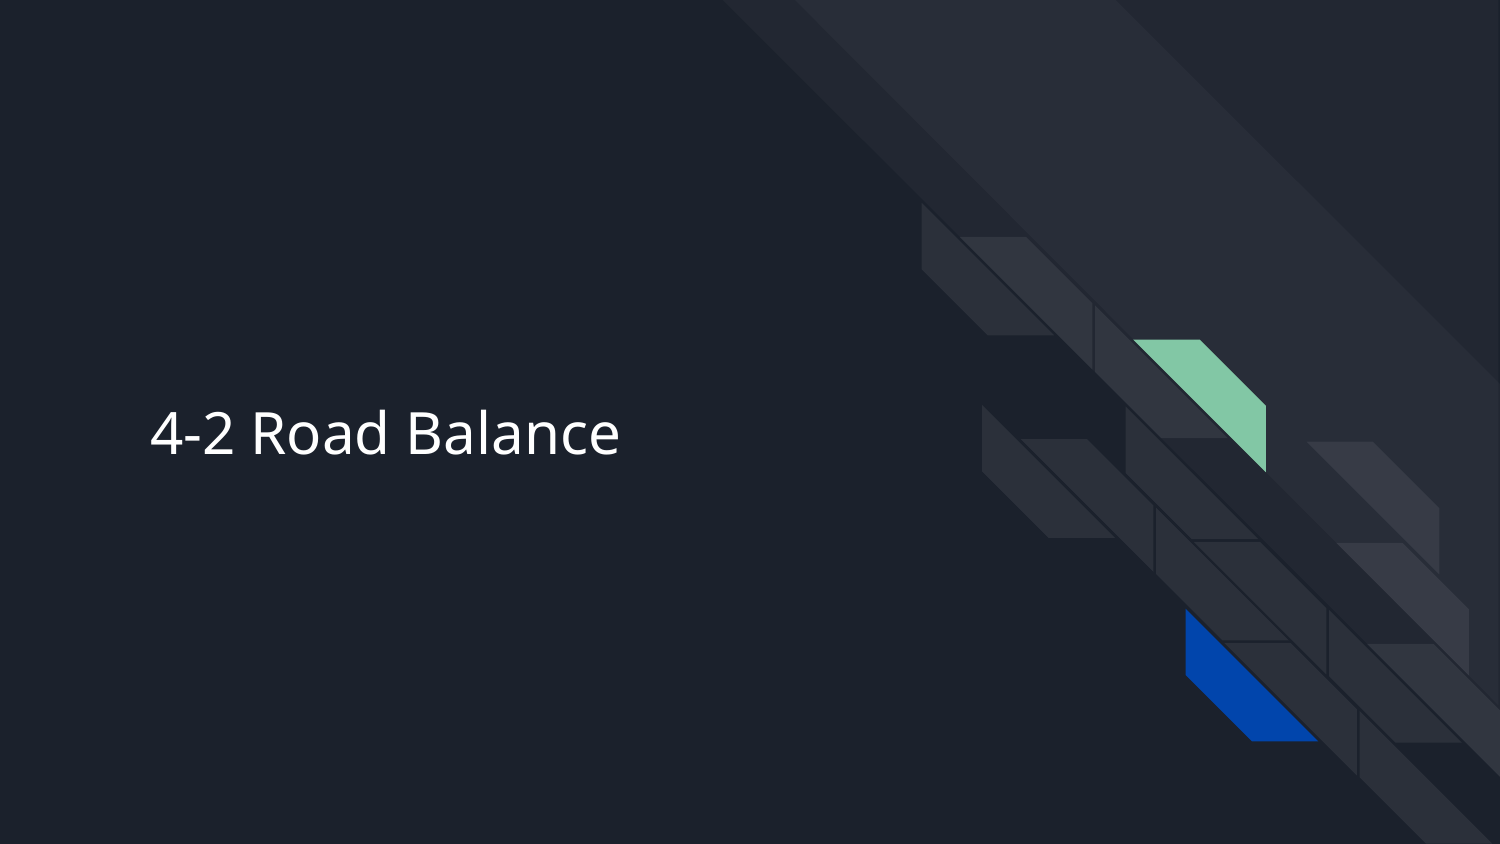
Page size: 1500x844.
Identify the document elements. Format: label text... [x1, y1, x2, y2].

title 4-2 Road Balance [135, 336, 888, 526]
